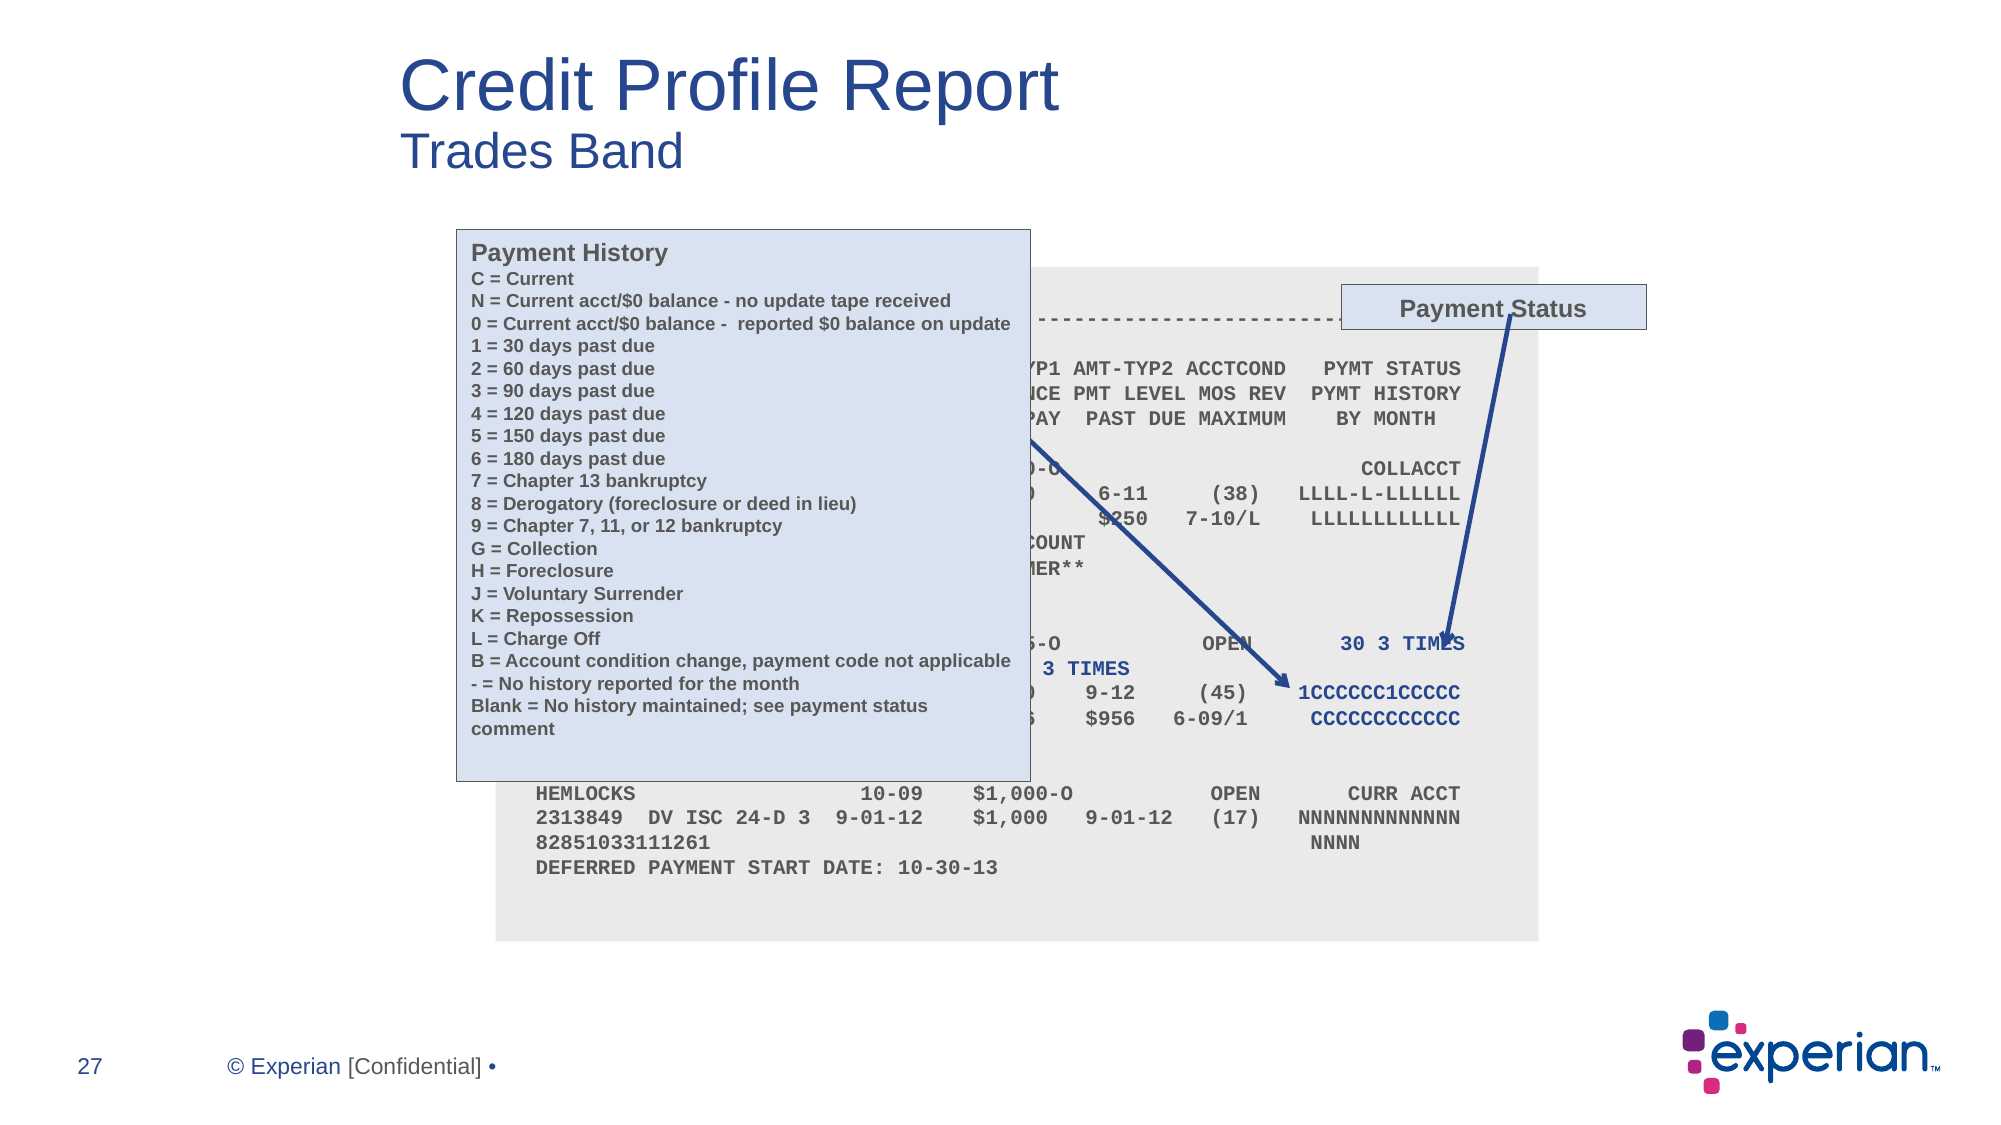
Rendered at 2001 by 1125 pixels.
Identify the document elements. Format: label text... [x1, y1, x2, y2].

text_box Payment History C = Current N = Current acct/$0 balance - no update tape received 0 = Current acct/$0 balance - reported $0 balance on update 1 = 30 days past due 2 = 60 days past due 3 = 90 days past due 4 = 120 days past due 5 = 150 days past due 6 = 180 days past due 7 = Chapter 13 bankruptcy 8 = Derogatory (foreclosure or deed in lieu) 9 = Chapter 7, 11, or 12 bankruptcy G = Collection H = Foreclosure J = Voluntary Surrender K = Repossession L = Charge Off B = Account condition change, payment code not applicable - = No history reported for the month Blank = No history maintained; see payment status comment [456, 229, 1031, 782]
text_box Payment Status [1341, 284, 1647, 330]
text_box [1031, 441, 1290, 689]
text_box [392, 198, 1750, 1049]
title Credit Profile Report Trades Band [399, 47, 1682, 211]
